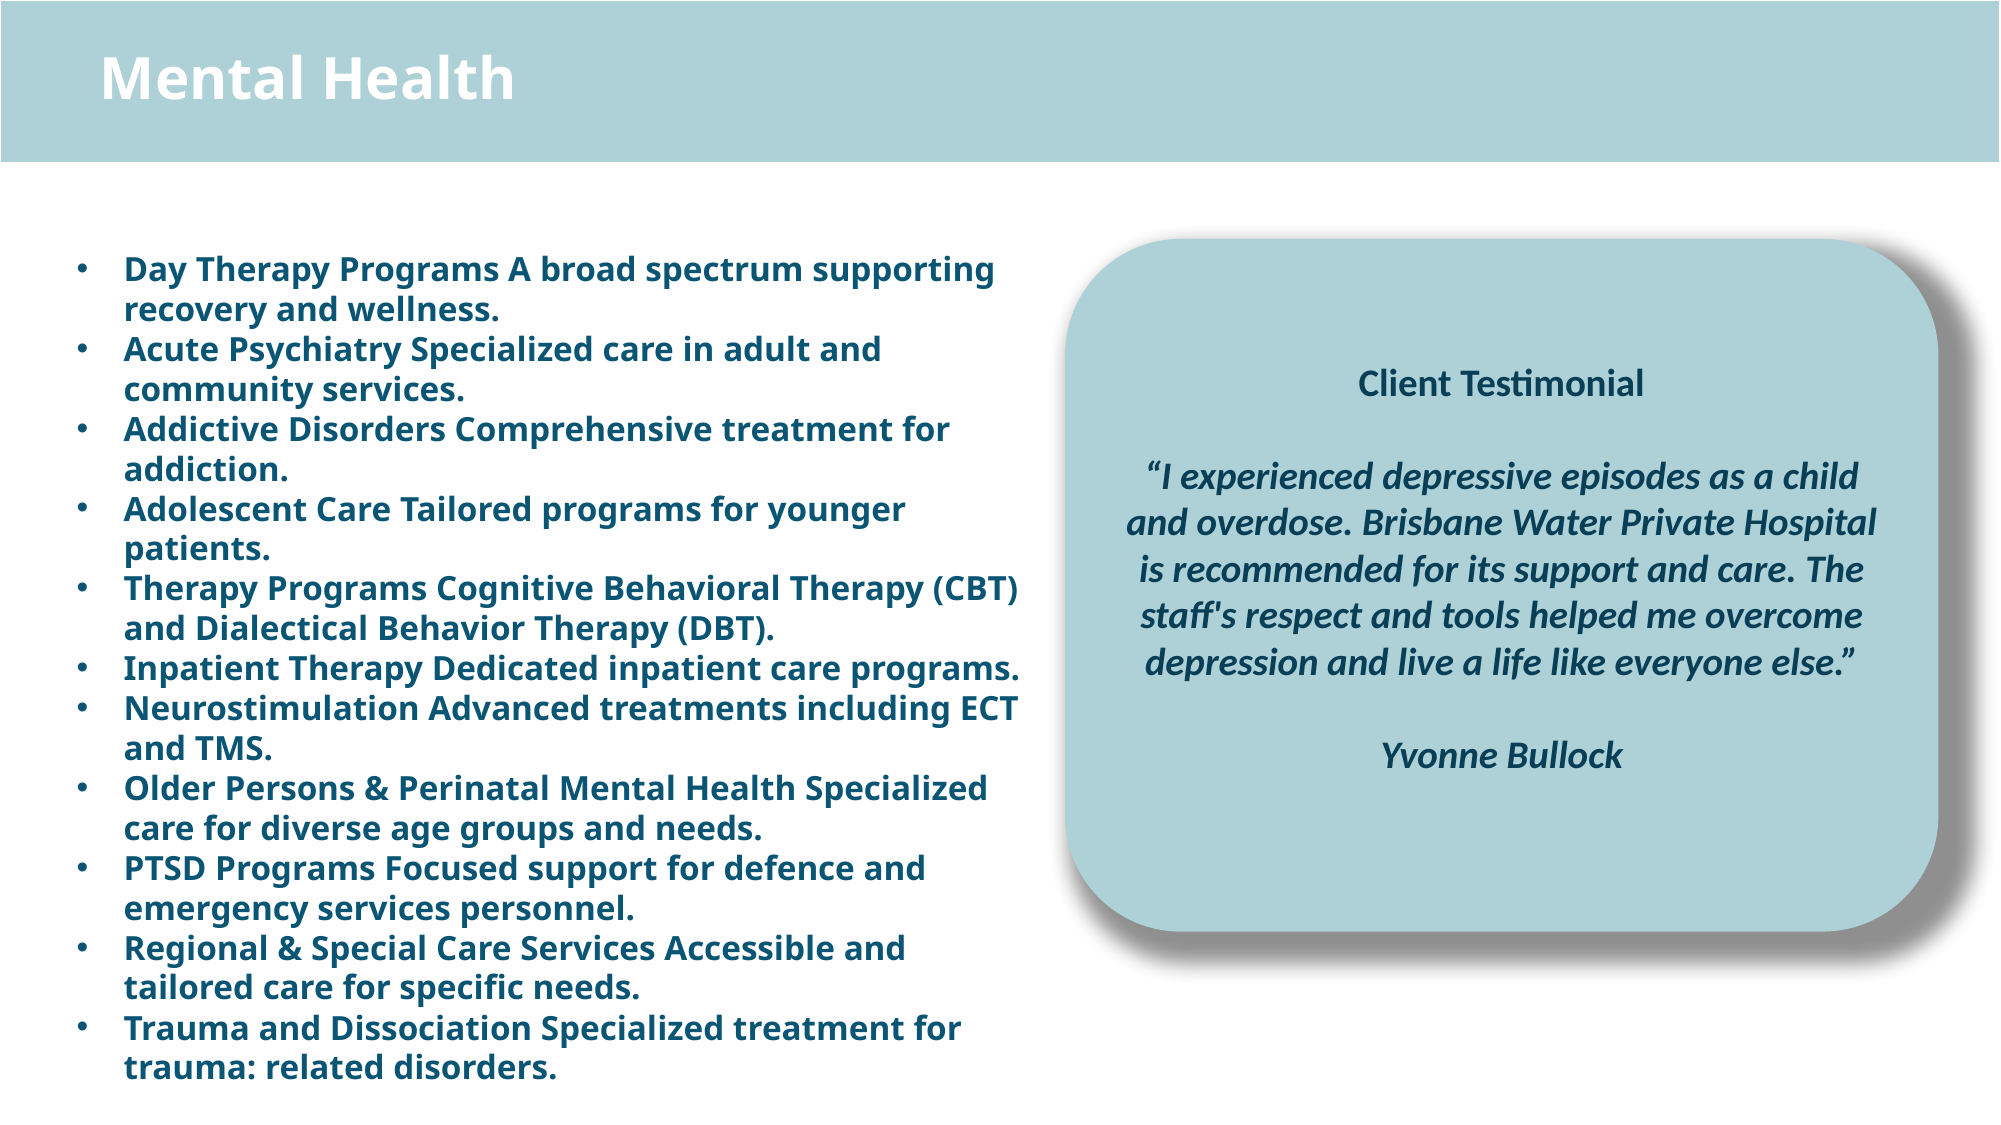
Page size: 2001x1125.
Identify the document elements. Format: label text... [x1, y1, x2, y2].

text_box Client Testimonial “I experienced depressive episodes as a child and overdose. Brisbane Water Private Hospital is recommended for its support and care. The staff's respect and tools helped me overcome depression and live a life like everyone else.” Yvonne Bullock [1065, 238, 1939, 932]
title Mental Health [0, 0, 2000, 163]
text_box Day Therapy Programs A broad spectrum supporting recovery and wellness. Acute Psychiatry Specialized care in adult and community services. Addictive Disorders Comprehensive treatment for addiction. Adolescent Care Tailored programs for younger patients. Therapy Programs Cognitive Behavioral Therapy (CBT) and Dialectical Behavior Therapy (DBT). Inpatient Therapy Dedicated inpatient care programs. Neurostimulation Advanced treatments including ECT and TMS. Older Persons & Perinatal Mental Health Specialized care for diverse age groups and needs. PTSD Programs Focused support for defence and emergency services personnel. Regional & Special Care Services Accessible and tailored care for specific needs. Trauma and Dissociation Specialized treatment for trauma: related disorders. [61, 240, 1040, 1047]
